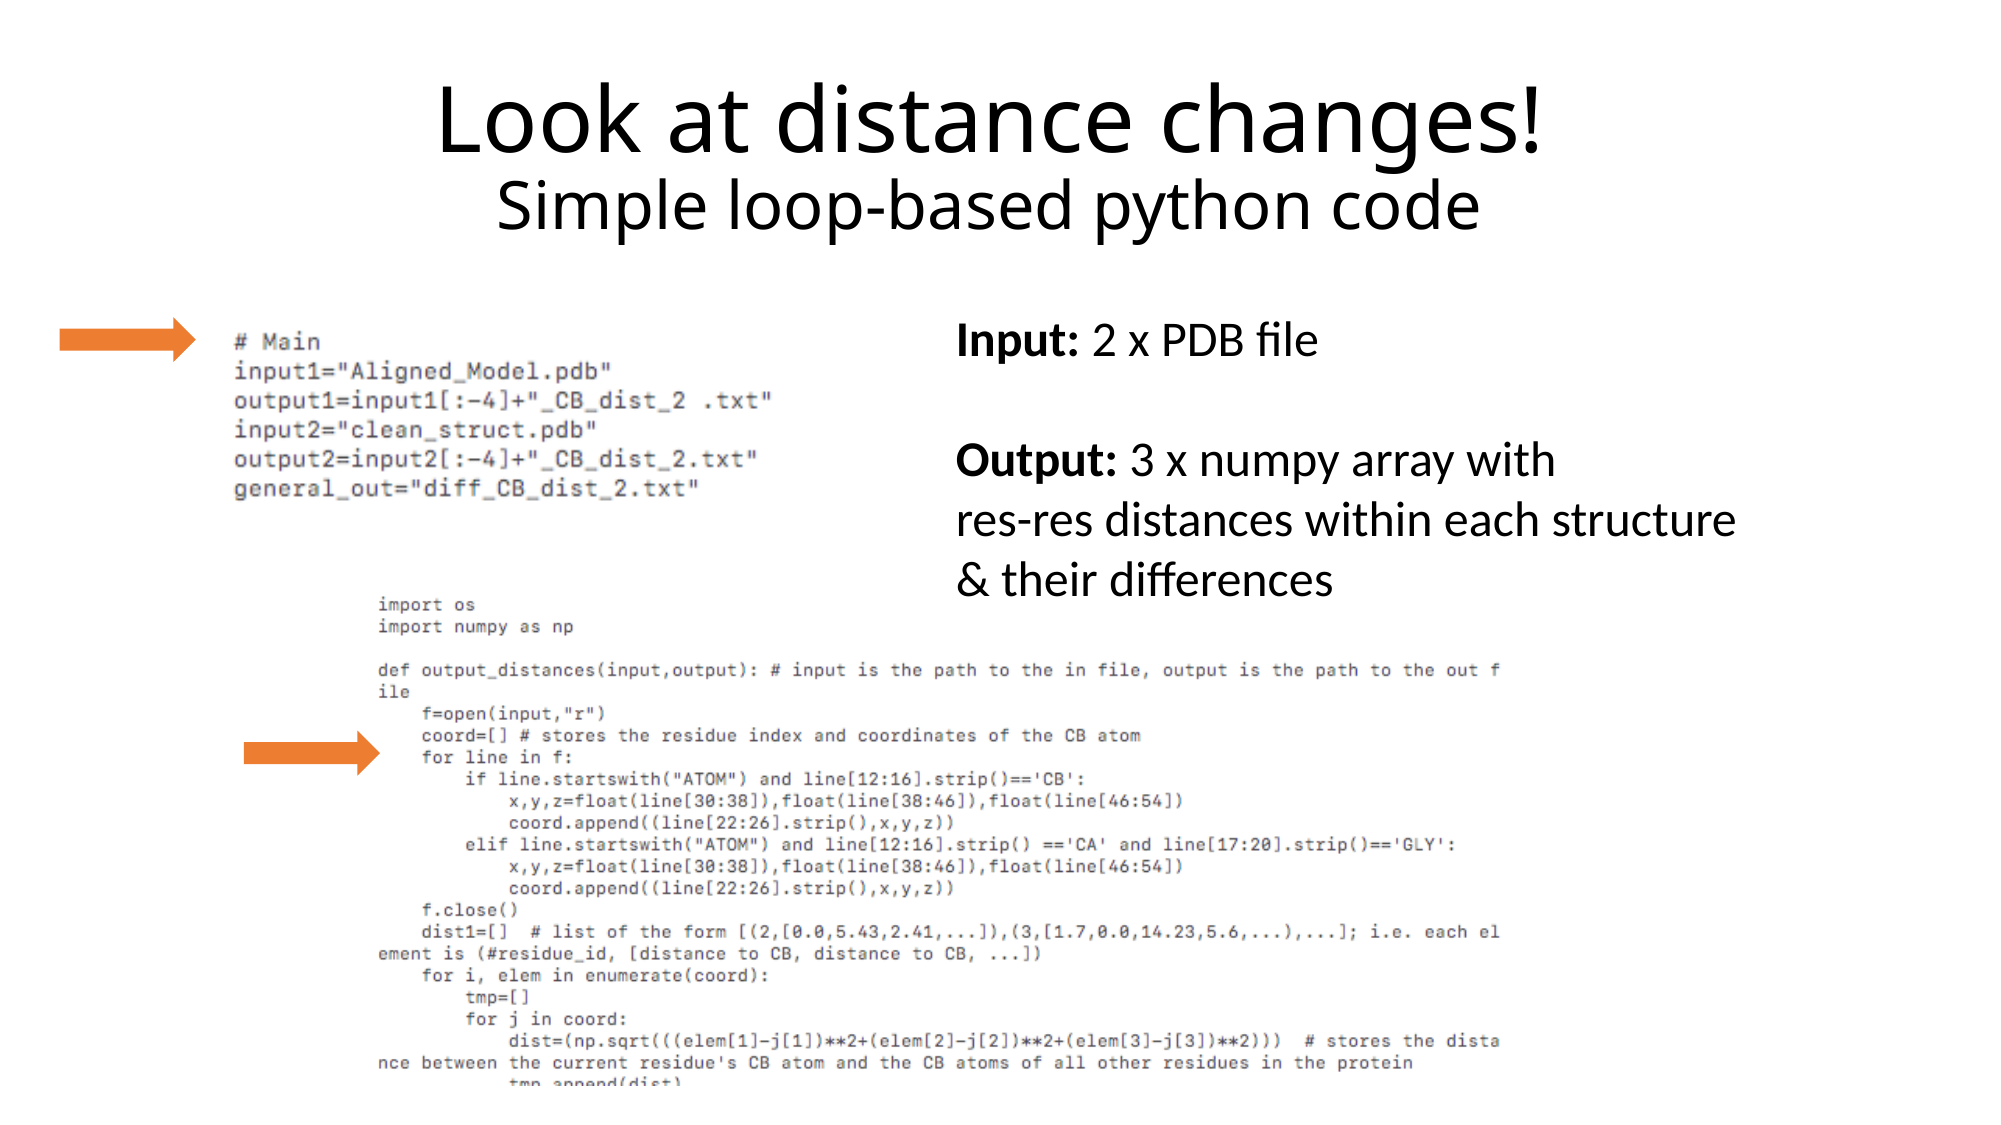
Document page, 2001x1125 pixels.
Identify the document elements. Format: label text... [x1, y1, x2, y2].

picture [378, 589, 1504, 1086]
text_box [59, 317, 196, 363]
text_box [243, 730, 378, 776]
picture [232, 319, 837, 526]
text_box Input: 2 x PDB file Output: 3 x numpy array with res-res distances within each structure & their differences [941, 299, 1773, 614]
title Look at distance changes! Simple loop-based python code [127, 50, 1853, 268]
